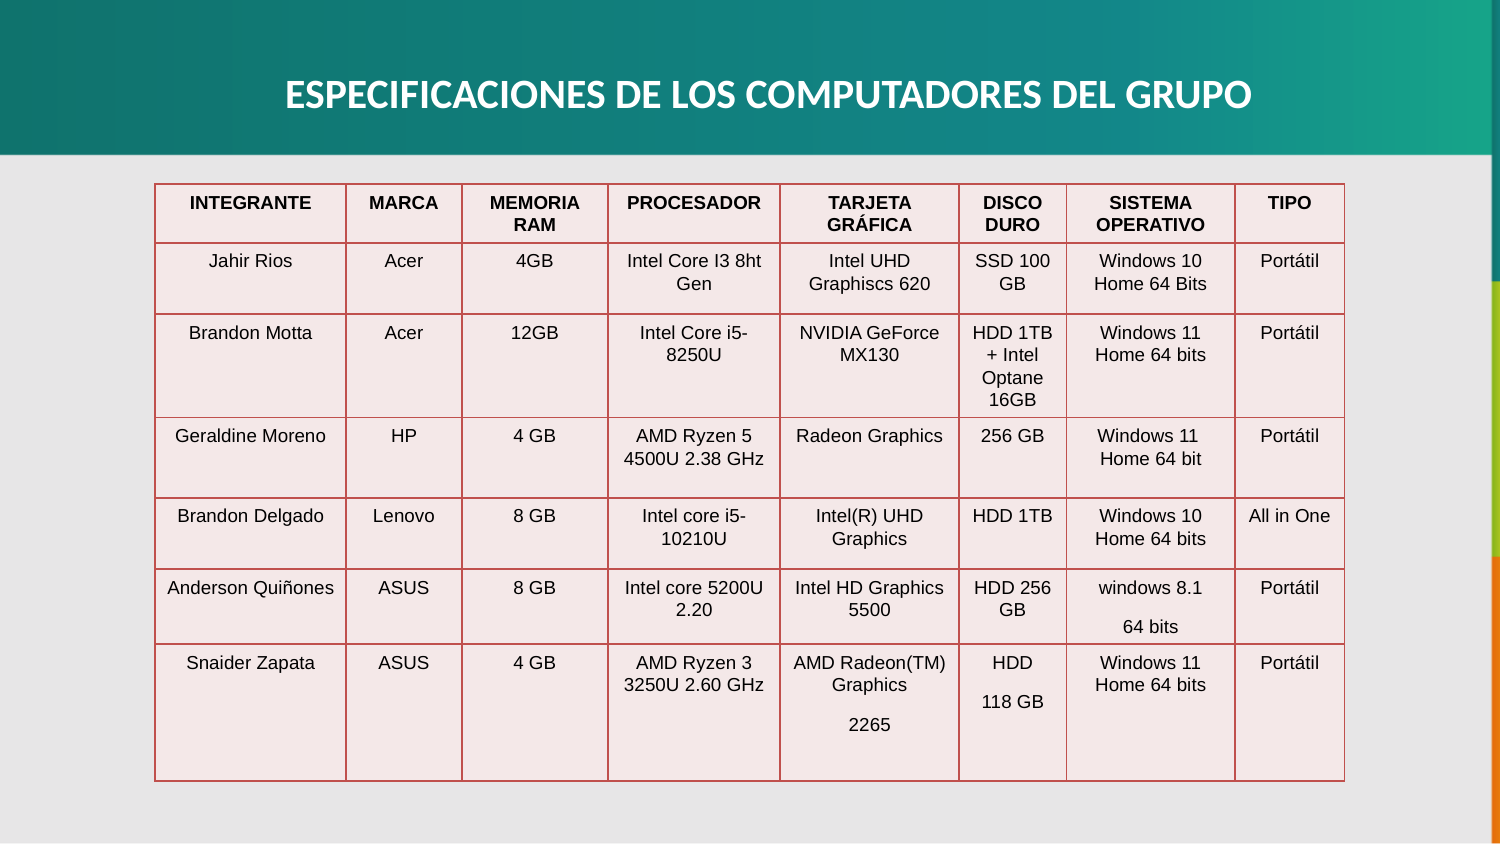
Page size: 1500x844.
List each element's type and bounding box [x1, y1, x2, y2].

table_cell [1067, 570, 1234, 643]
table_header [156, 185, 345, 242]
table_cell [781, 418, 958, 497]
table_cell [156, 645, 345, 780]
table_cell [781, 645, 958, 780]
table_cell [781, 315, 958, 417]
table_cell [463, 315, 607, 417]
table_header [347, 185, 461, 242]
table_cell [463, 244, 607, 313]
table_cell [1067, 315, 1234, 417]
picture [0, 0, 1500, 844]
table_cell [463, 499, 607, 568]
table_cell [156, 244, 345, 313]
table_cell [1067, 244, 1234, 313]
table_cell [1067, 499, 1234, 568]
table_cell [347, 645, 461, 780]
table_header [960, 185, 1066, 242]
table_cell [156, 315, 345, 417]
table_cell [1236, 499, 1344, 568]
table_header [1236, 185, 1344, 242]
table_cell [609, 645, 779, 780]
table_cell [1236, 244, 1344, 313]
table_cell [960, 645, 1066, 780]
table_cell [347, 418, 461, 497]
table_cell [1236, 570, 1344, 643]
table_cell [156, 499, 345, 568]
table_cell [1067, 645, 1234, 780]
table_cell [1236, 645, 1344, 780]
table_cell [781, 499, 958, 568]
table_cell [609, 315, 779, 417]
table_cell [347, 570, 461, 643]
table_cell [463, 570, 607, 643]
table_cell [347, 244, 461, 313]
table_cell [156, 418, 345, 497]
table_cell [463, 645, 607, 780]
table_cell [960, 418, 1066, 497]
text_box [251, 58, 1287, 124]
table_cell [960, 244, 1066, 313]
table_cell [781, 244, 958, 313]
table_cell [609, 499, 779, 568]
table_cell [609, 570, 779, 643]
table_cell [347, 499, 461, 568]
table_cell [1067, 418, 1234, 497]
table_cell [1236, 418, 1344, 497]
table_cell [960, 315, 1066, 417]
table_header [609, 185, 779, 242]
table_header [1067, 185, 1234, 242]
table_cell [609, 244, 779, 313]
table_cell [781, 570, 958, 643]
table_cell [1236, 315, 1344, 417]
table_header [463, 185, 607, 242]
table_cell [609, 418, 779, 497]
table_cell [347, 315, 461, 417]
table_cell [156, 570, 345, 643]
table_cell [960, 499, 1066, 568]
table_header [781, 185, 958, 242]
table_cell [960, 570, 1066, 643]
table_cell [463, 418, 607, 497]
